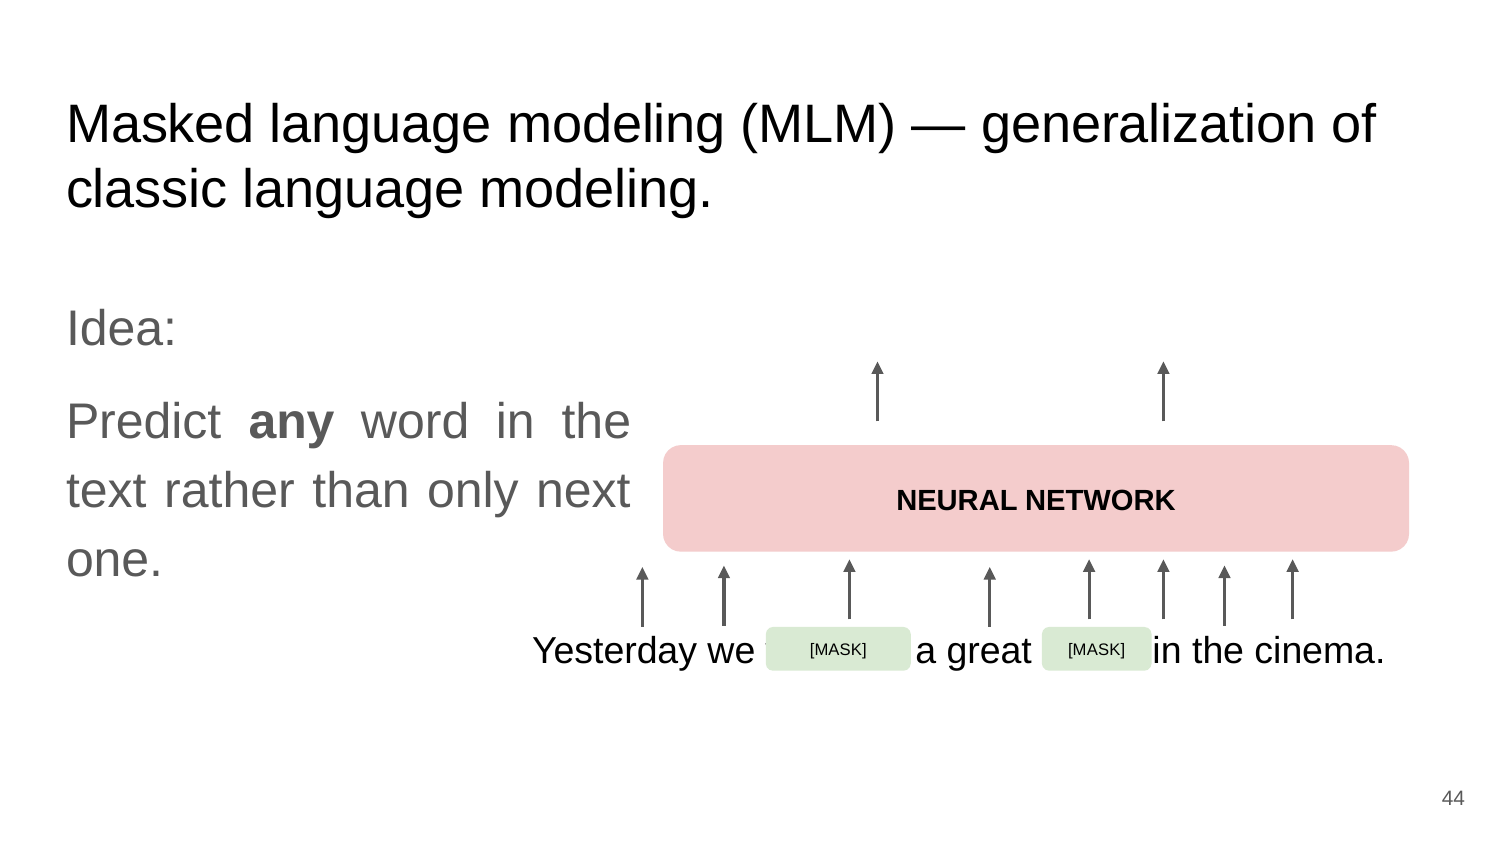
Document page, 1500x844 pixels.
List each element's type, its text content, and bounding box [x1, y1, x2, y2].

text_box NEURAL NETWORK [663, 445, 1410, 552]
text_box [MASK] [1041, 626, 1152, 671]
text_box Yesterday we watched a great movie in the cinema. [468, 610, 1449, 686]
title Masked language modeling (MLM) — generalization of classic language modeling. [51, 72, 1449, 233]
slide_number 44 [1389, 764, 1480, 830]
text_box [MASK] [765, 626, 911, 671]
list Idea: Predict any word in the text rather than only next one. [51, 271, 647, 602]
